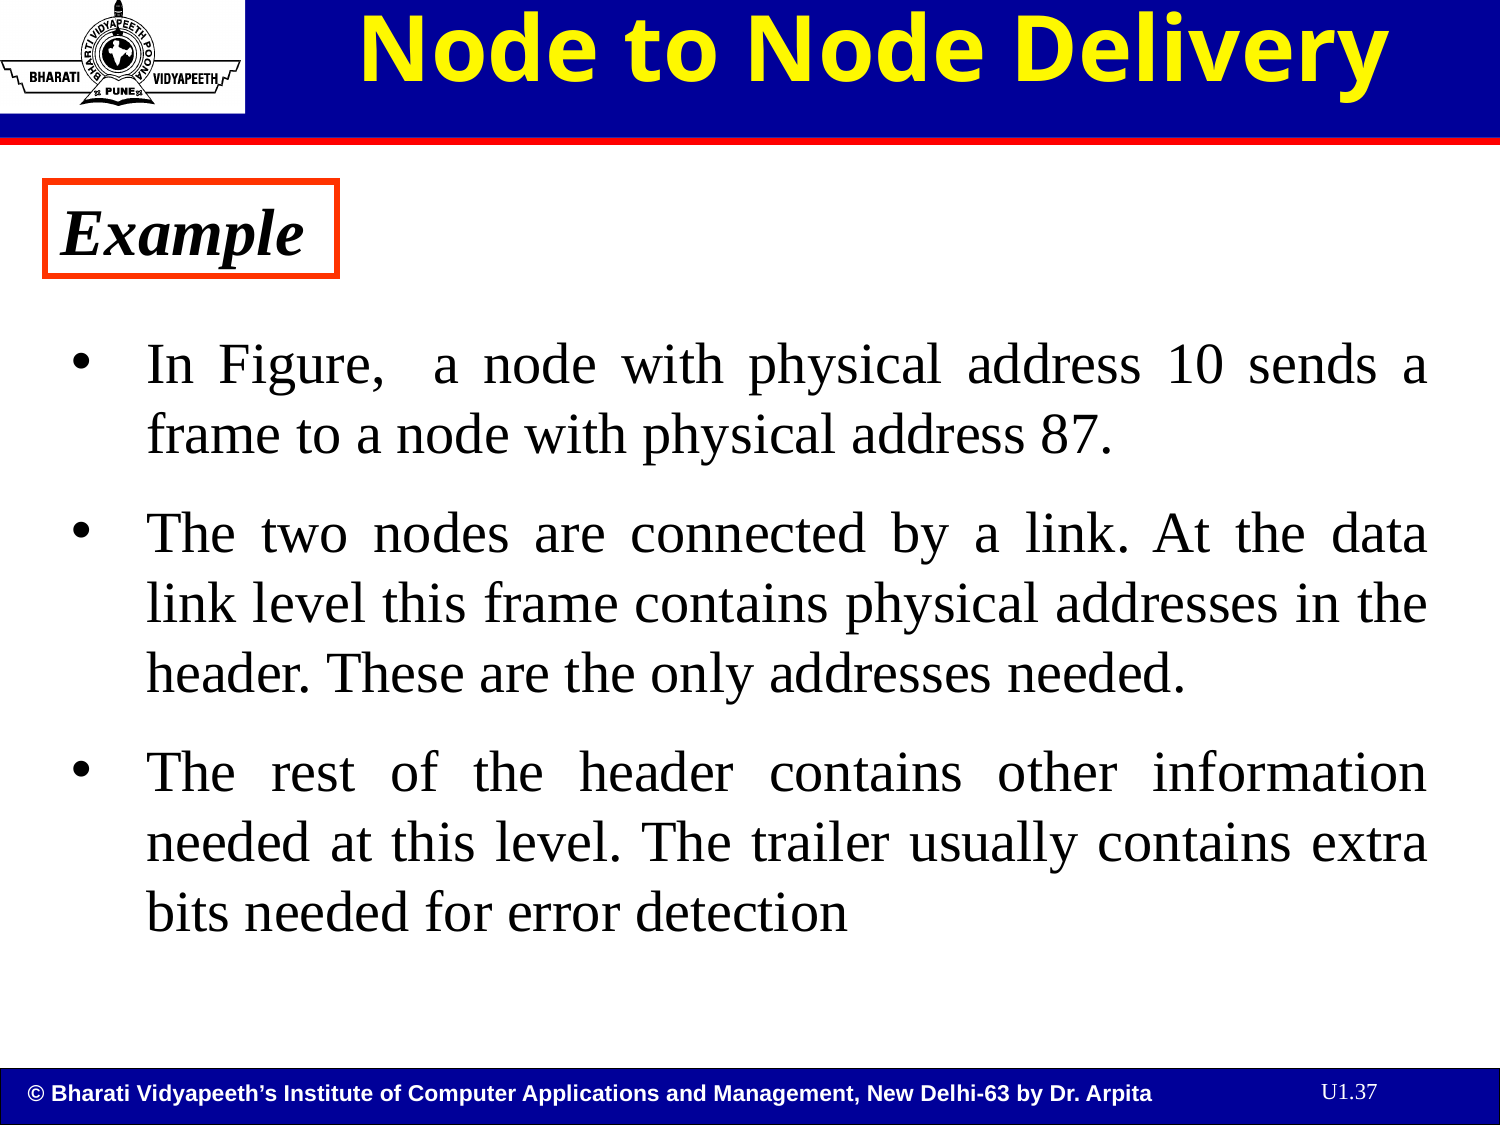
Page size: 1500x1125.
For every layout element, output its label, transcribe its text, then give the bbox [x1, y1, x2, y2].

picture [0, 0, 241, 106]
text_box Example [45, 181, 338, 277]
title Node to Node Delivery [246, 0, 1500, 197]
text_box In Figure, a node with physical address 10 sends a frame to a node with physical address 87. The two nodes are connected by a link. At the data link level this frame contains physical addresses in the header. These are the only addresses needed. The rest of the header contains other information needed at this level. The trailer usually contains extra bits needed for error detection [56, 317, 1444, 951]
